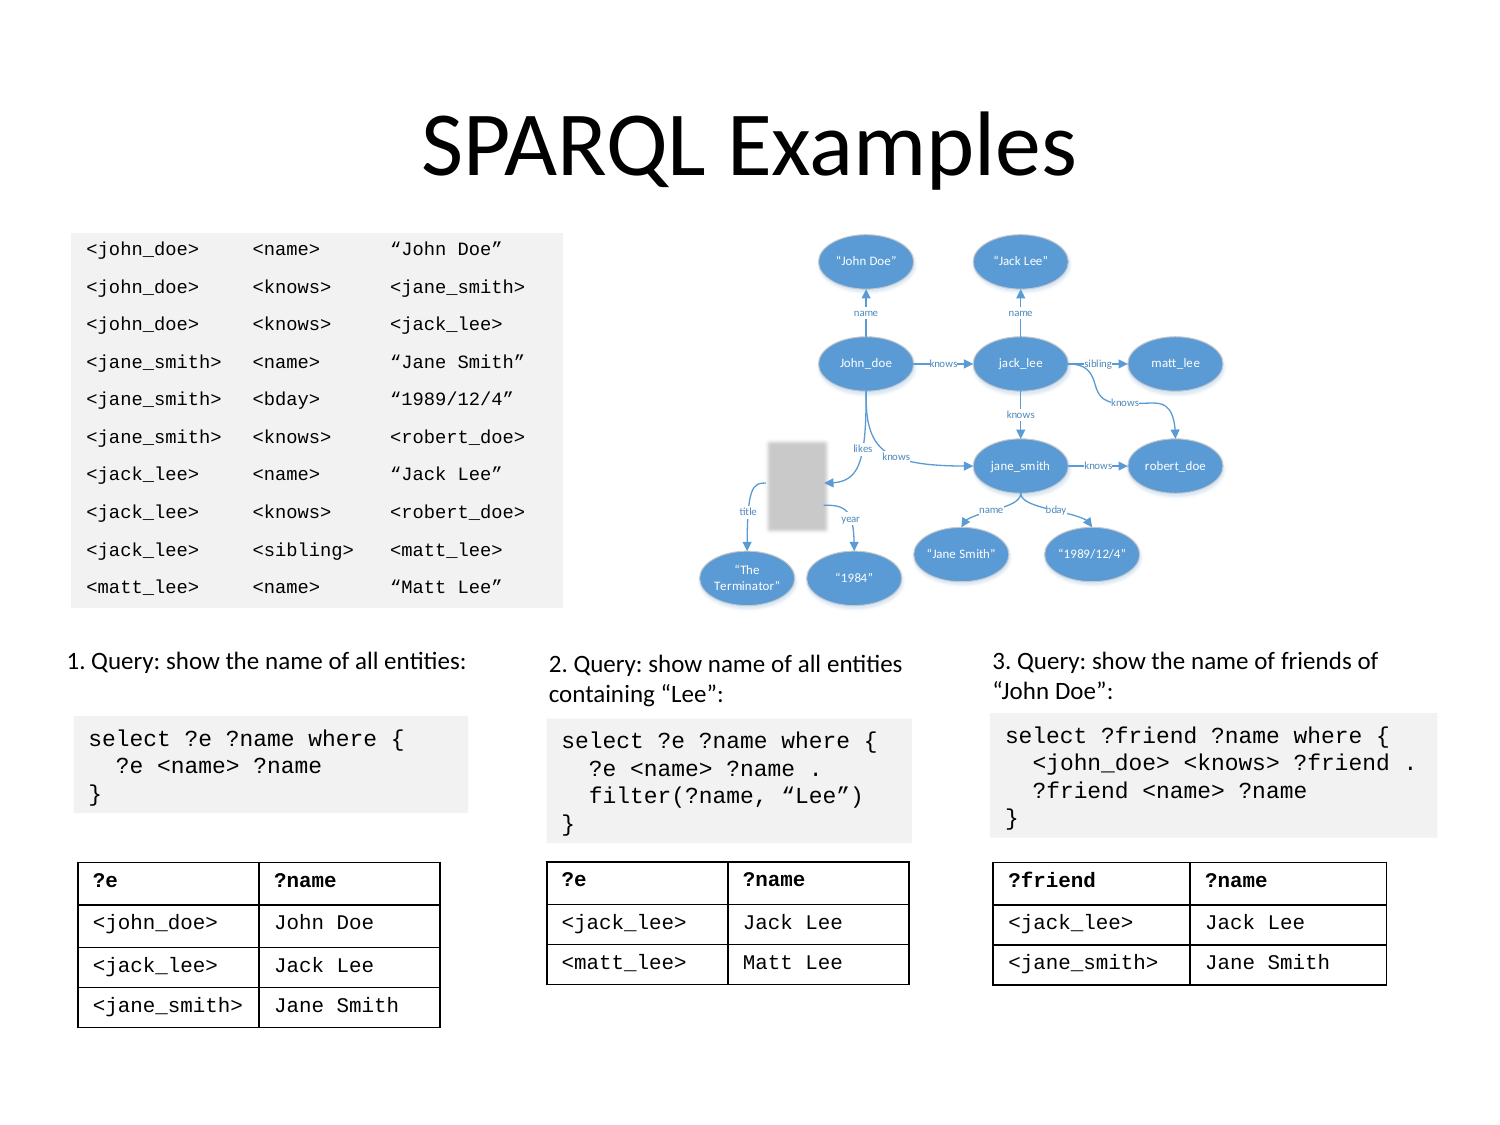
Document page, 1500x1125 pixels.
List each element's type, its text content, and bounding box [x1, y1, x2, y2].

table_header ?friend [994, 863, 1189, 904]
table_cell <jane_smith> [994, 946, 1189, 984]
table_cell “Matt Lee” [375, 571, 563, 608]
table_cell <knows> [238, 420, 375, 458]
table_cell <jane_smith> [71, 383, 238, 420]
table_header “John Doe” [375, 233, 563, 270]
table_cell <jack_lee> [548, 905, 727, 944]
text_box 1. Query: show the name of all entities: [51, 637, 483, 683]
table_header ?name [260, 863, 439, 904]
table_cell Jack Lee [260, 948, 439, 987]
table_header ?e [79, 863, 258, 904]
text_box 3. Query: show the name of friends of “John Doe”: [977, 637, 1438, 713]
table_cell Matt Lee [729, 945, 908, 984]
text_box select ?e ?name where { ?e <name> ?name } [73, 715, 469, 814]
table_cell <name> [238, 345, 375, 383]
table_cell <bday> [238, 383, 375, 420]
table_cell <jane_smith> [71, 345, 238, 383]
table_cell “1989/12/4” [375, 383, 563, 420]
title SPARQL Examples [75, 45, 1425, 233]
table_cell <jane_smith> [375, 270, 563, 308]
table_cell <jack_lee> [71, 458, 238, 495]
table_cell <robert_doe> [375, 495, 563, 533]
table_cell “Jack Lee” [375, 458, 563, 495]
table_cell Jack Lee [729, 905, 908, 944]
table_cell <john_doe> [79, 906, 258, 947]
table_cell “Jane Smith” [375, 345, 563, 383]
table_cell <sibling> [238, 533, 375, 571]
table_header ?e [548, 863, 727, 904]
table_header <name> [238, 233, 375, 270]
table_cell <knows> [238, 308, 375, 345]
table_cell <jack_lee> [71, 533, 238, 571]
table_cell Jack Lee [1191, 906, 1386, 944]
table_cell <john_doe> [71, 270, 238, 308]
table_cell <knows> [238, 270, 375, 308]
table_cell <name> [238, 571, 375, 608]
table_cell John Doe [260, 906, 439, 947]
table_cell <jack_lee> [79, 948, 258, 987]
table_cell <jack_lee> [375, 308, 563, 345]
text_box 2. Query: show name of all entities containing “Lee”: [534, 640, 935, 715]
table_cell <matt_lee> [375, 533, 563, 571]
table_header ?name [1191, 863, 1386, 904]
table_cell <jane_smith> [79, 988, 258, 1027]
table_cell <name> [238, 458, 375, 495]
table_cell <robert_doe> [375, 420, 563, 458]
table_cell Jane Smith [1191, 946, 1386, 984]
text_box select ?friend ?name where { <john_doe> <knows> ?friend . ?friend <name> ?name } [990, 713, 1438, 838]
table_cell <jack_lee> [994, 906, 1189, 944]
table_cell <matt_lee> [71, 571, 238, 608]
table_header <john_doe> [71, 233, 238, 270]
table_cell <knows> [238, 495, 375, 533]
table_cell <john_doe> [71, 308, 238, 345]
table_cell Jane Smith [260, 988, 439, 1027]
table_header ?name [729, 863, 908, 904]
table_cell <jane_smith> [71, 420, 238, 458]
picture [693, 231, 1229, 613]
table_cell <matt_lee> [548, 945, 727, 984]
table_cell <jack_lee> [71, 495, 238, 533]
text_box select ?e ?name where { ?e <name> ?name . filter(?name, “Lee”) } [546, 718, 912, 844]
